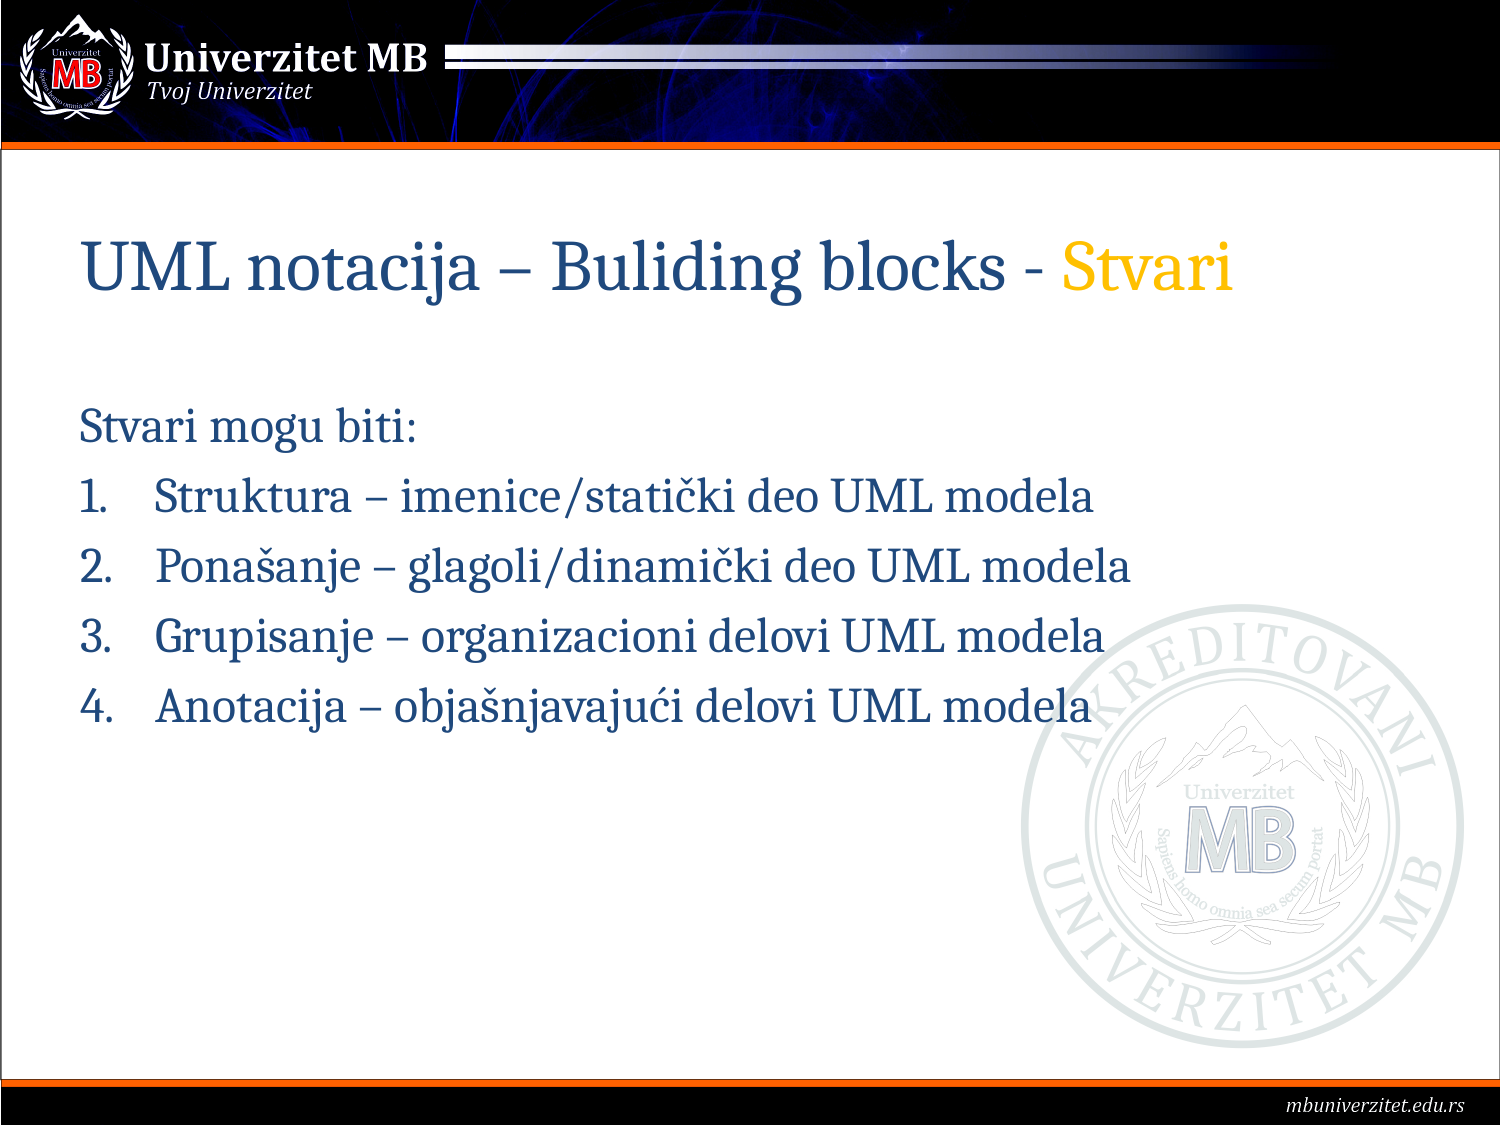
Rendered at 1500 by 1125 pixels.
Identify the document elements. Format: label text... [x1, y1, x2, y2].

picture [0, 0, 1500, 1125]
title UML notacija – Buliding blocks - Stvari [64, 184, 1329, 338]
subtitle Stvari mogu biti: Struktura – imenice/statički deo UML modela Ponašanje – glagoli/dinamički deo UML modela Grupisanje – organizacioni delovi UML modela Anotacija – objašnjavajući delovi UML modela [64, 385, 1436, 1035]
